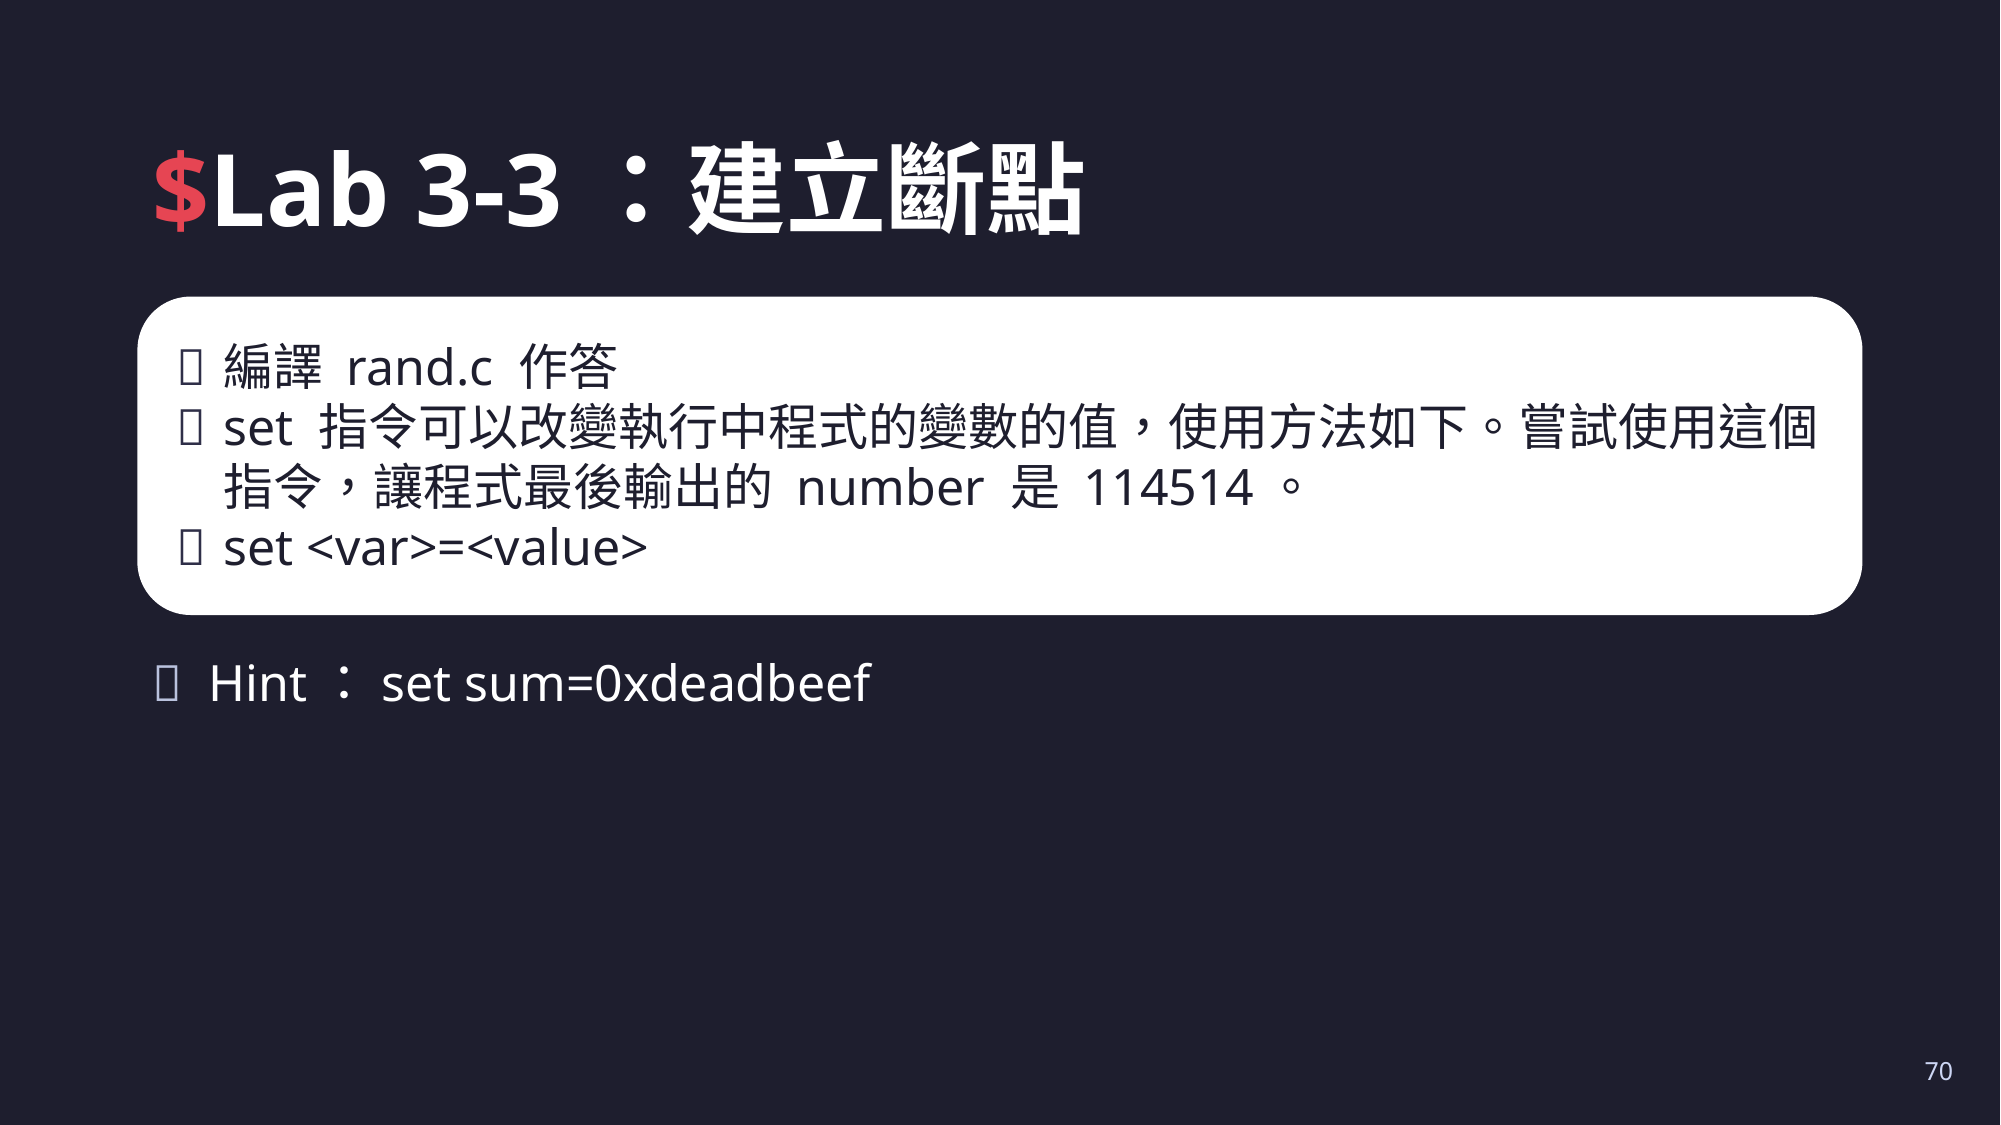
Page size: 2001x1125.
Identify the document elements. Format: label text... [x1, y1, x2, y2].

slide_number 70 [1518, 1042, 1969, 1103]
text_box 編譯 rand.c 作答 set 指令可以改變執行中程式的變數的值，使用方法如下。嘗試使用這個指令，讓程式最後輸出的 number 是 114514。 set <var>=<value> [136, 295, 1864, 617]
list Hint：set sum=0xdeadbeef [137, 644, 1863, 1018]
title $Lab 3-3：建立斷點 [137, 117, 1863, 271]
